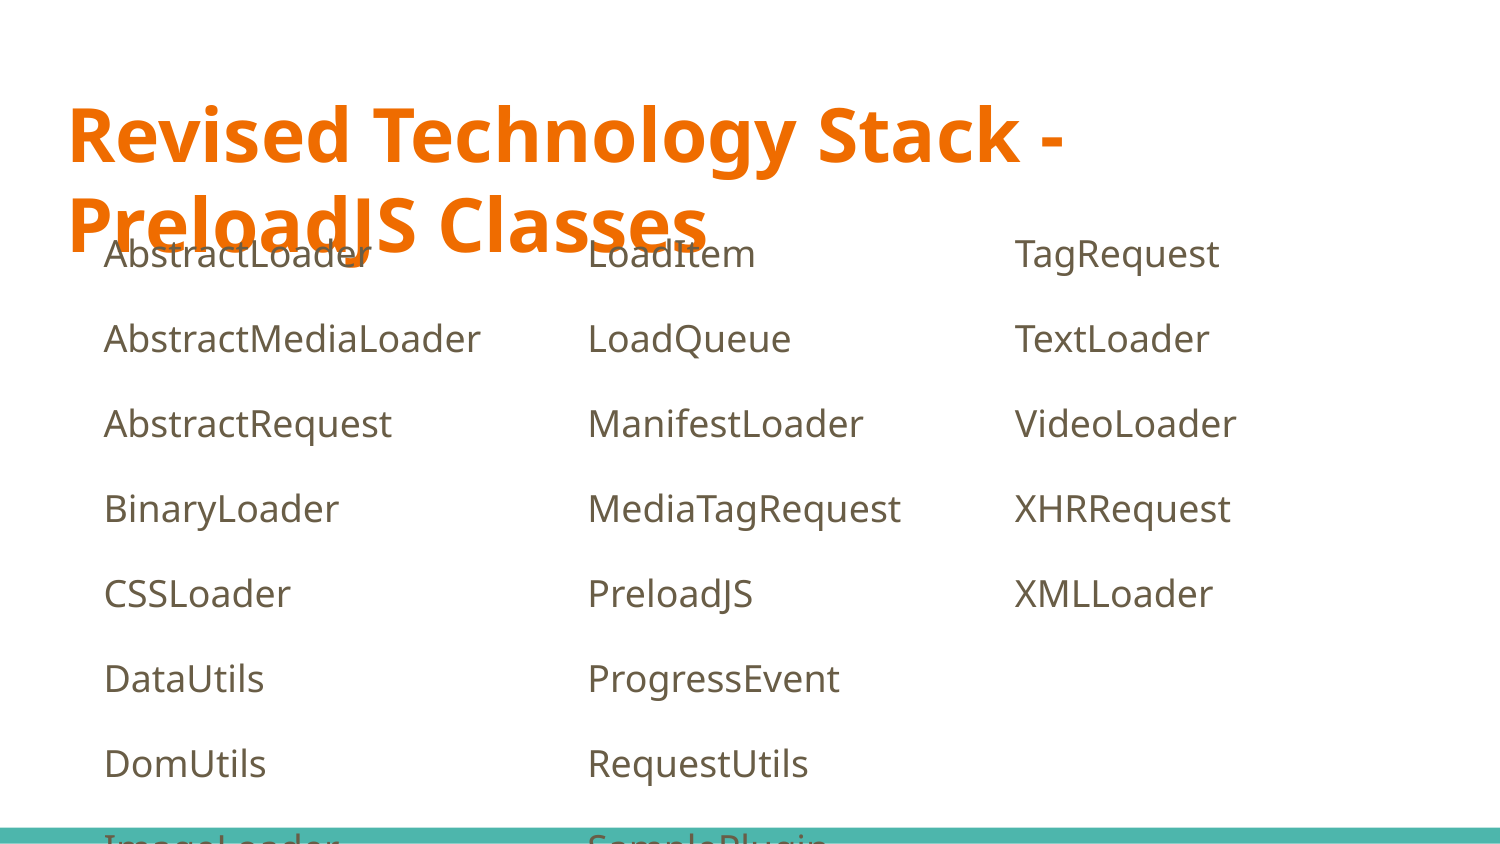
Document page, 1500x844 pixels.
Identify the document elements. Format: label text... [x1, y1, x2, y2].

list TagRequest TextLoader VideoLoader XHRRequest XMLLoader [962, 207, 1462, 750]
list AbstractLoader AbstractMediaLoader AbstractRequest BinaryLoader CSSLoader DataUtils DomUtils ImageLoader JavaScriptLoader JSONLoader JSONPLoader [51, 207, 535, 750]
title Revised Technology Stack - PreloadJS Classes [51, 72, 1449, 189]
list LoadItem LoadQueue ManifestLoader MediaTagRequest PreloadJS ProgressEvent RequestUtils SamplePlugin SoundLoader SpriteSheetLoader SVGLoader [535, 207, 962, 750]
